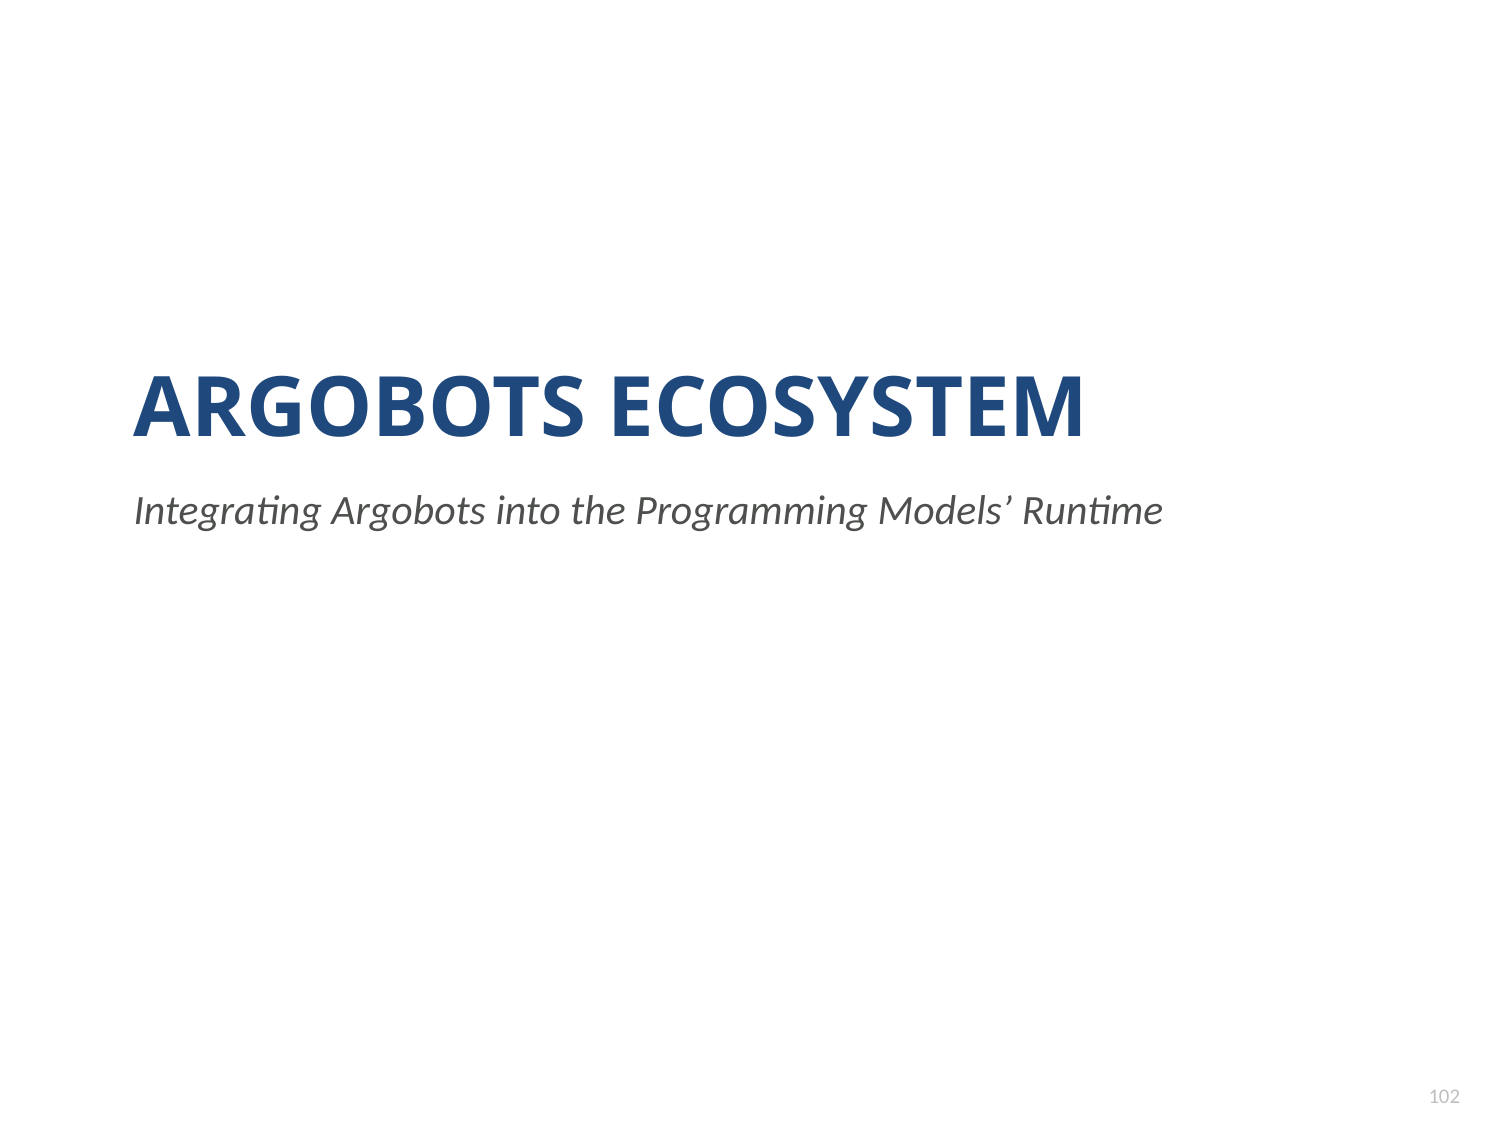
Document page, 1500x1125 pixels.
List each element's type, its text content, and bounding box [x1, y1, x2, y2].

list Integrating Argobots into the Programming Models’ Runtime [118, 475, 1394, 555]
title Argobots Ecosystem [118, 345, 1394, 475]
slide_number 102 [1125, 1065, 1475, 1125]
